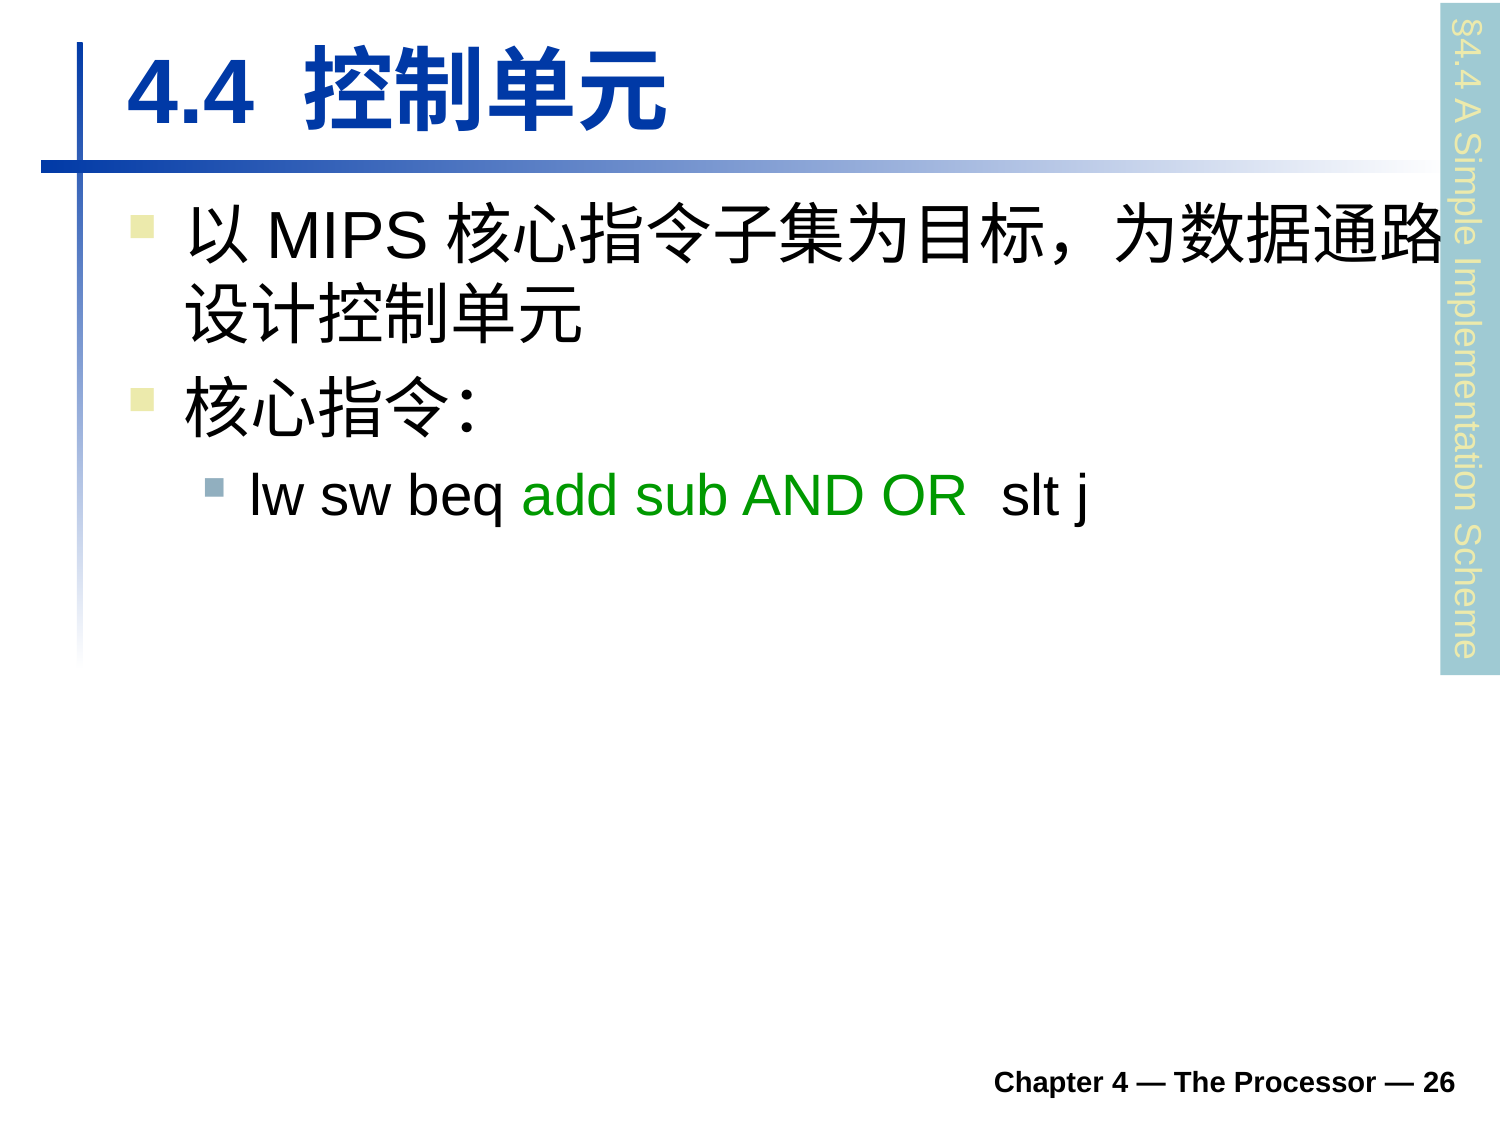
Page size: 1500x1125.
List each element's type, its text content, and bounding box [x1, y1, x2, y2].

text_box §4.4 A Simple Implementation Scheme [1440, 2, 1500, 676]
title 4.4 控制单元 [112, 23, 1440, 149]
footer Chapter 4 — The Processor — [277, 1046, 1471, 1106]
list 以MIPS核心指令子集为目标，为数据通路设计控制单元 核心指令： lw sw beq add sub AND OR slt j [112, 184, 1469, 1024]
